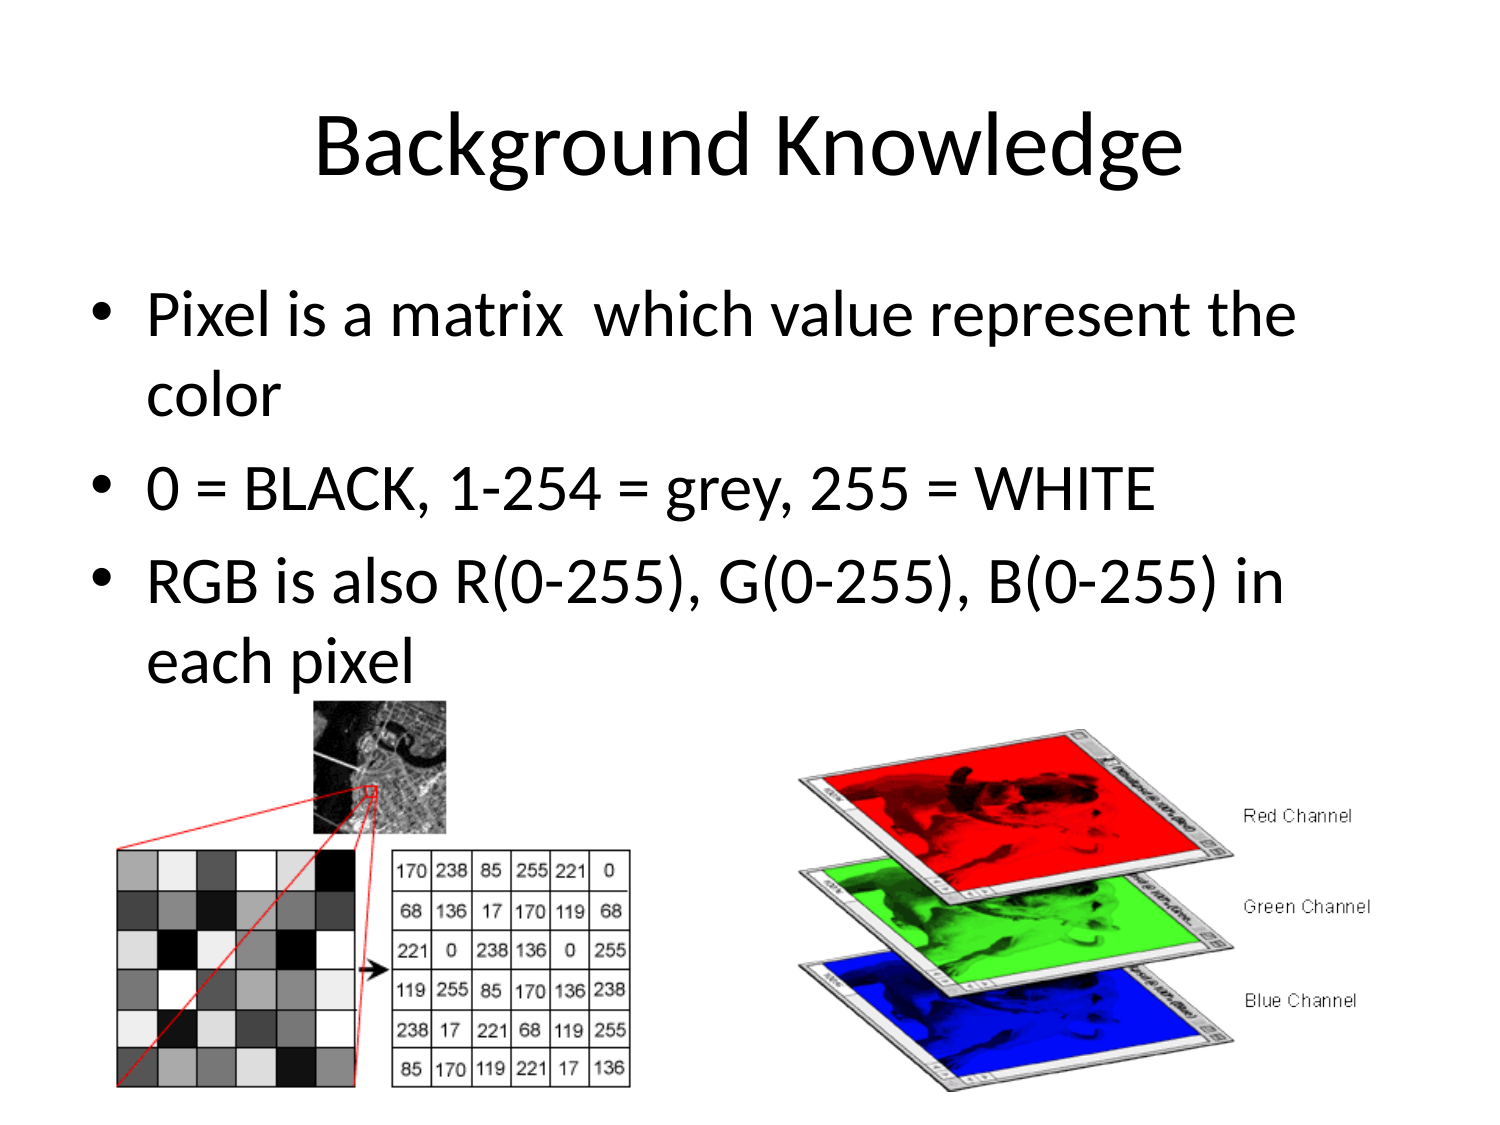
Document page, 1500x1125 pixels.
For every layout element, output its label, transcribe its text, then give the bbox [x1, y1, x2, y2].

picture [796, 729, 1384, 1093]
picture [111, 698, 635, 1091]
title Background Knowledge [75, 45, 1425, 233]
